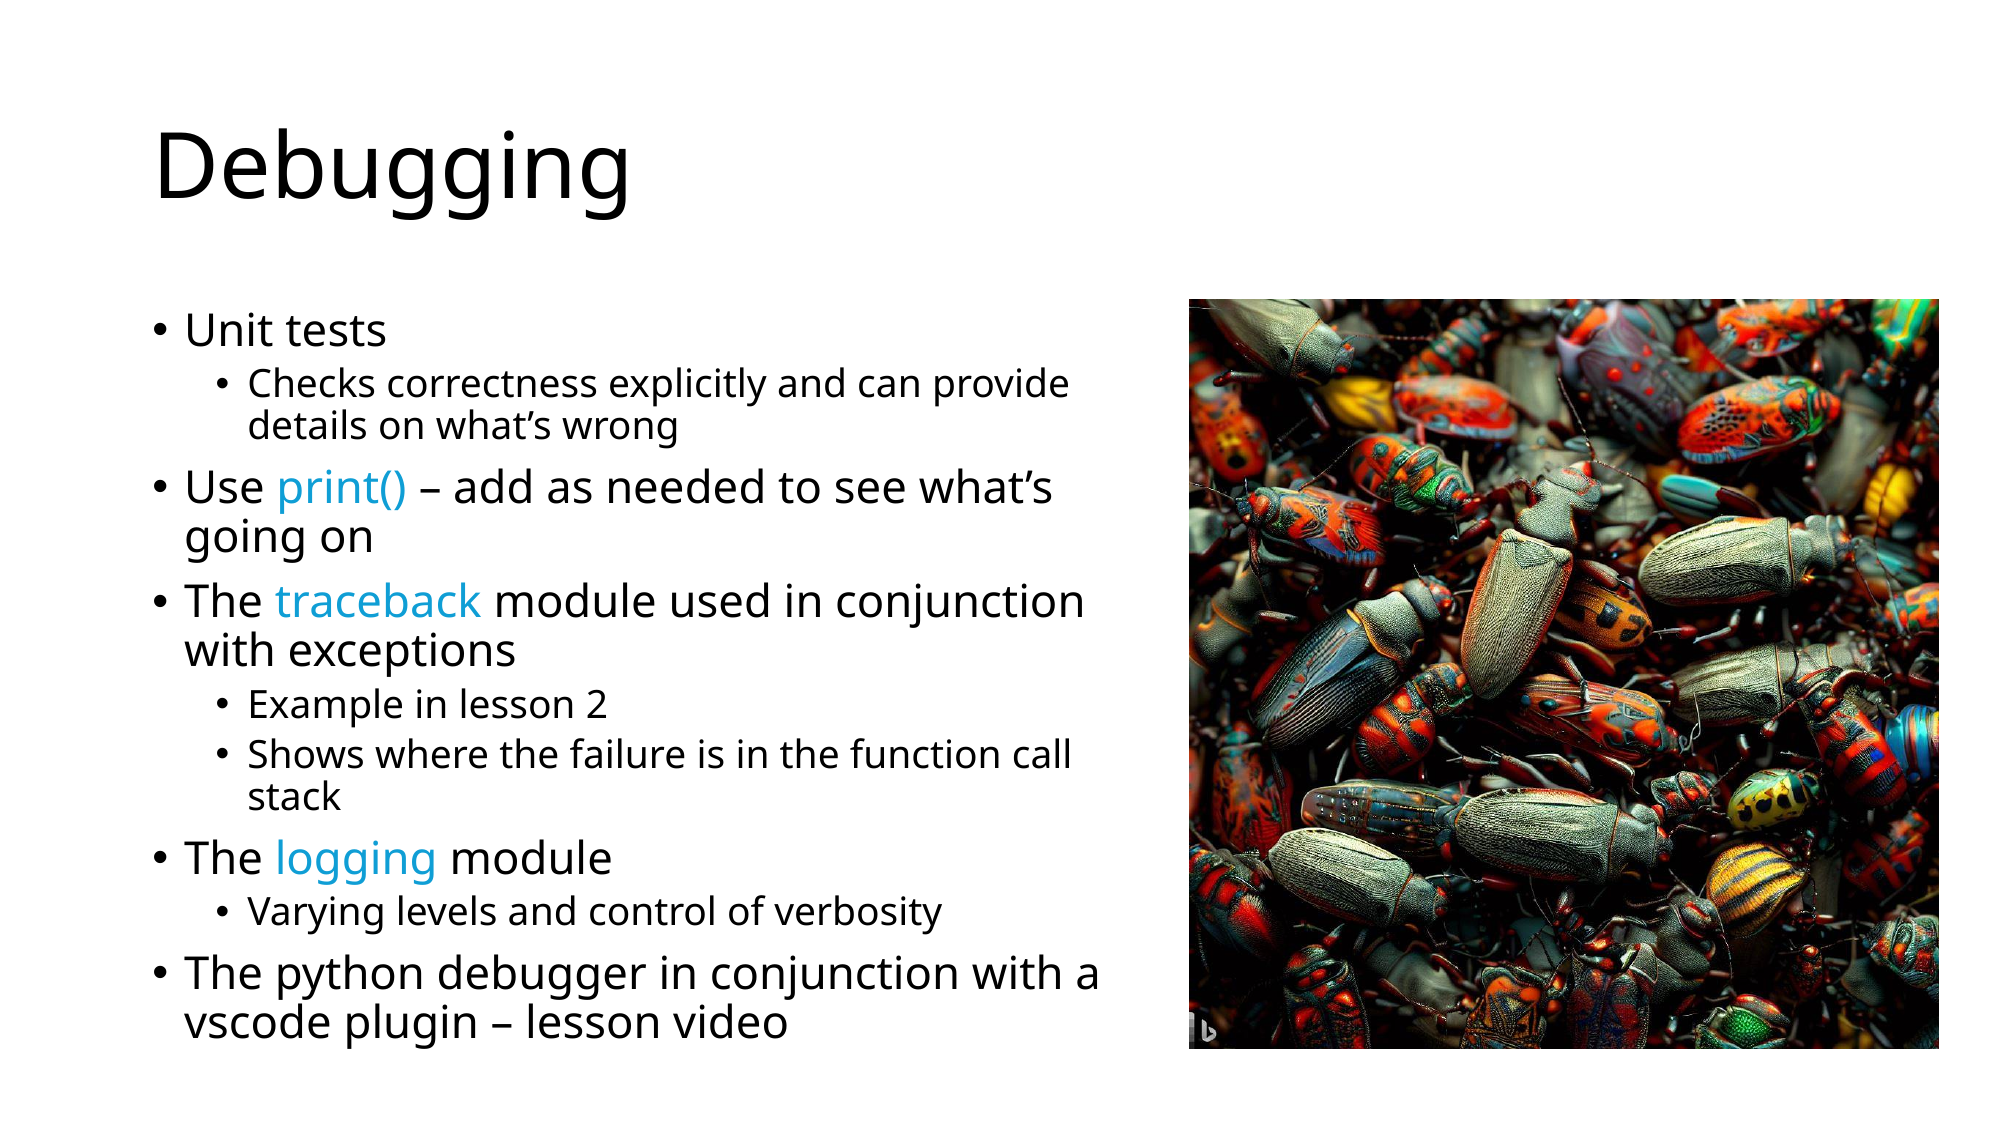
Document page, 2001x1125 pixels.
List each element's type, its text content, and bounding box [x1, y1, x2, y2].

list Unit tests Checks correctness explicitly and can provide details on what’s wrong Use print() – add as needed to see what’s going on The traceback module used in conjunction with exceptions Example in lesson 2 Shows where the failure is in the function call stack The logging module Varying levels and control of verbosity The python debugger in conjunction with a vscode plugin – lesson video [137, 299, 1159, 1058]
picture [1188, 298, 1940, 1050]
title Debugging [137, 59, 1863, 278]
